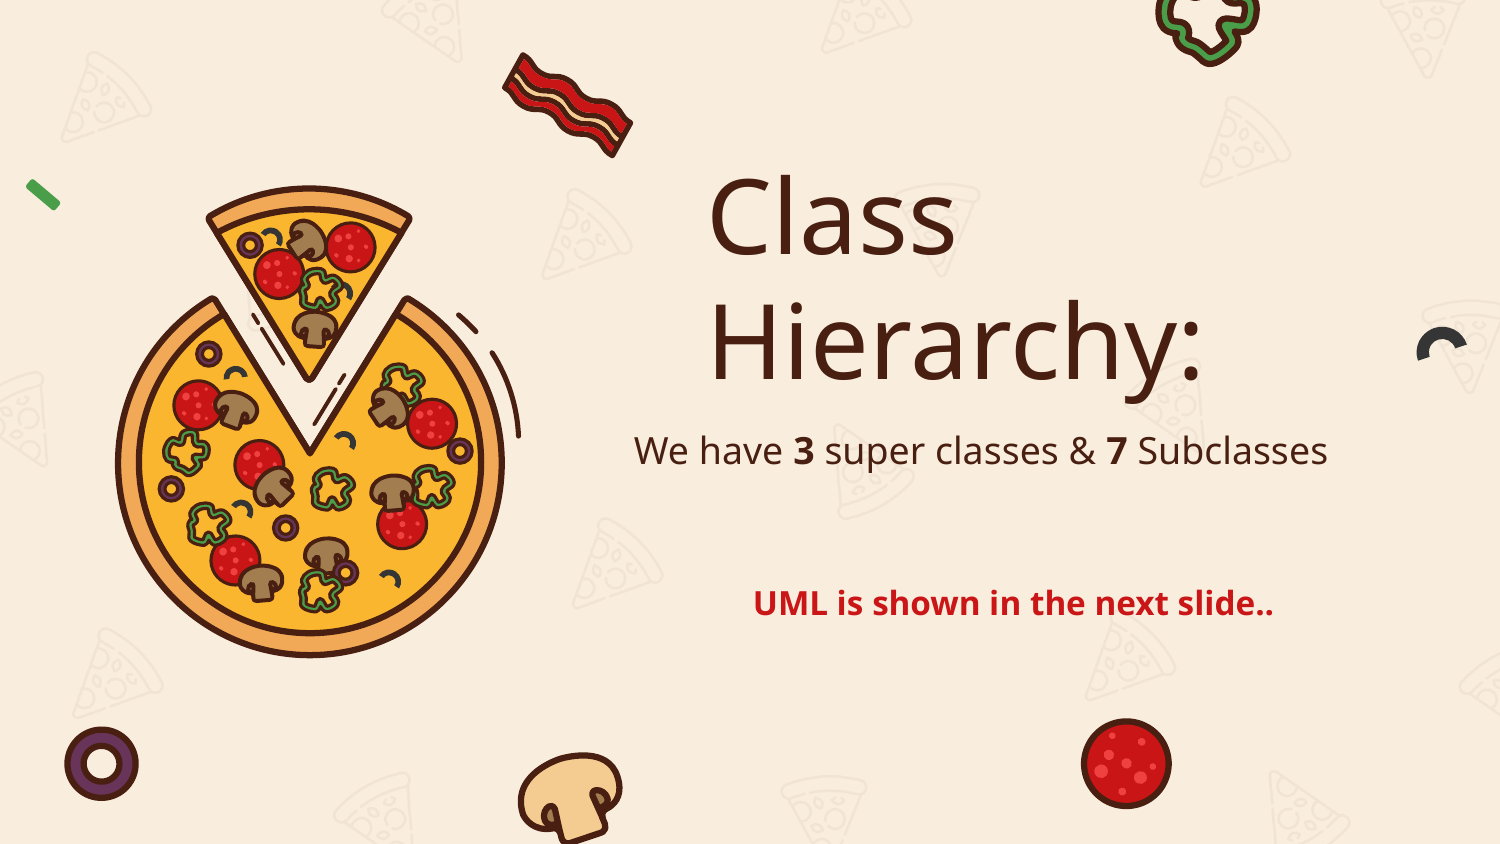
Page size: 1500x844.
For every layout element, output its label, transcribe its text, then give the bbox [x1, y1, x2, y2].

text_box UML is shown in the next slide.. [736, 571, 1292, 632]
picture [1174, 0, 1241, 48]
picture [0, 0, 1500, 844]
subtitle We have 3 super classes & 7 Subclasses [633, 387, 1382, 558]
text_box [117, 188, 522, 656]
title Class Hierarchy: [706, 199, 1382, 351]
